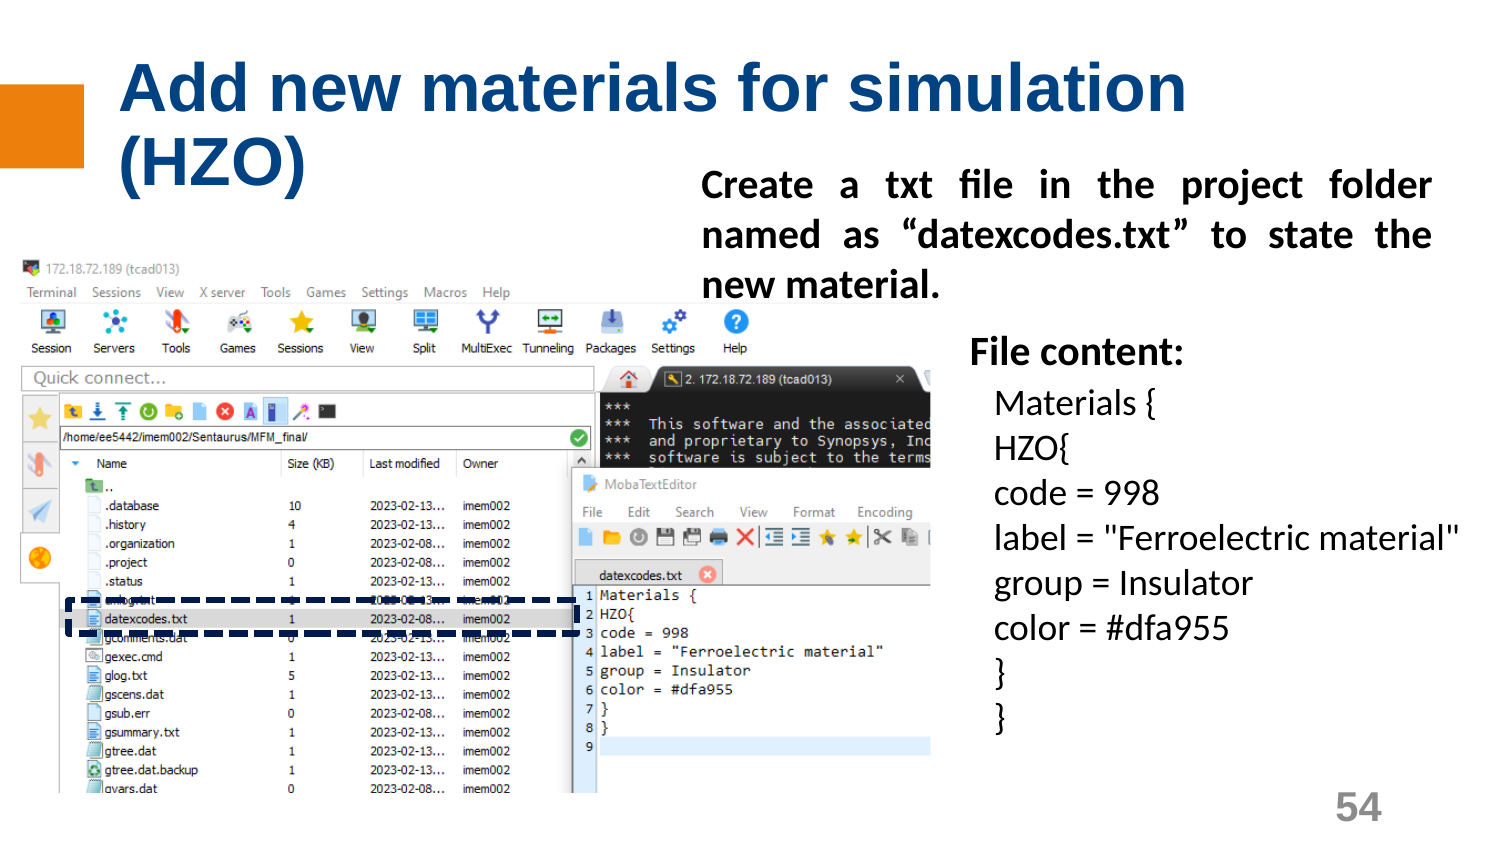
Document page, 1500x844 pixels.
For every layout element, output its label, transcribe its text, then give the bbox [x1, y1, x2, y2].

text_box Materials { HZO{ code = 998 label = "Ferroelectric material" group = Insulator color = #dfa955 } } [978, 370, 1495, 746]
text_box File content: [955, 316, 1210, 382]
text_box Create a txt file in the project folder named as “datexcodes.txt” to state the new material. [686, 149, 1448, 315]
slide_number 54 [1275, 782, 1397, 827]
picture [20, 256, 931, 793]
title Add new materials for simulation (HZO) [103, 44, 1397, 208]
